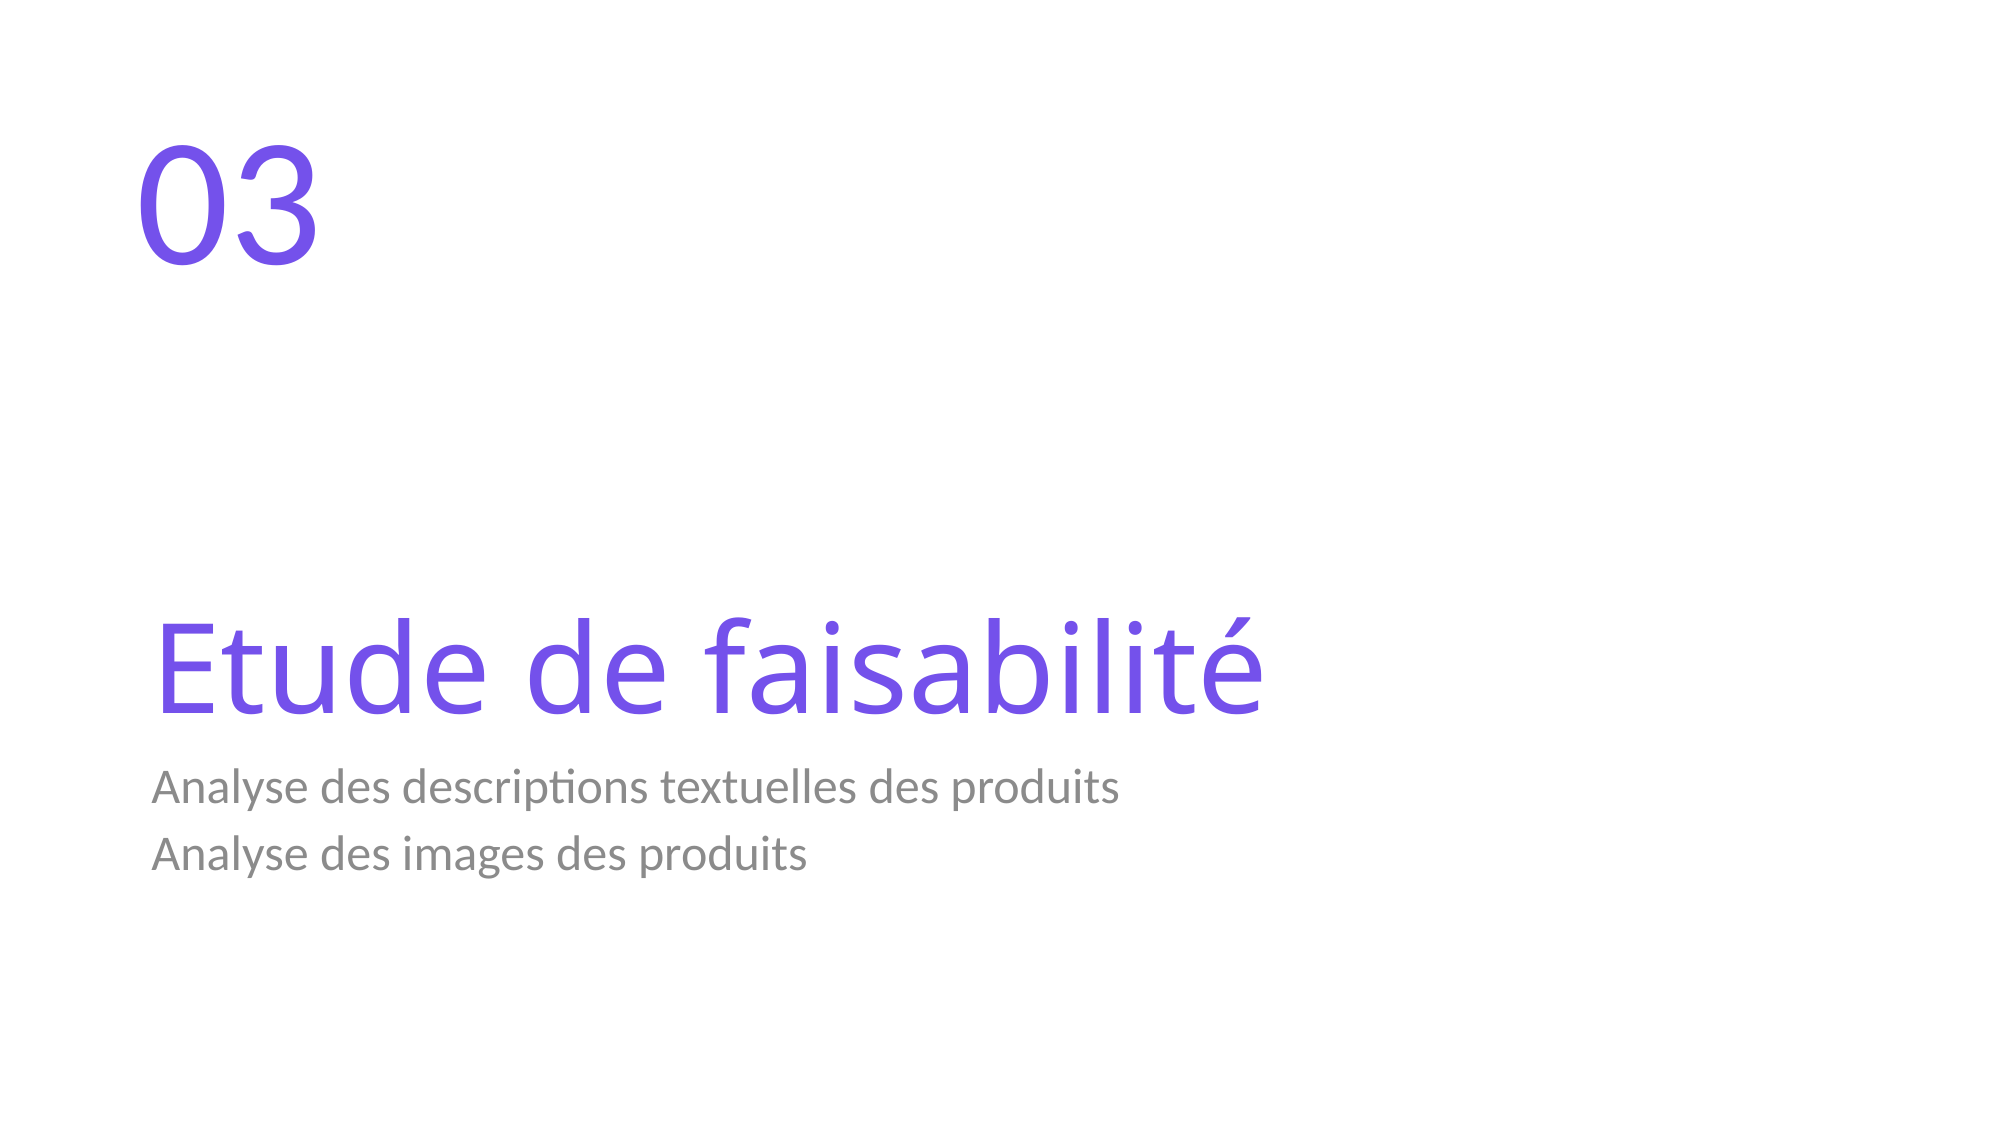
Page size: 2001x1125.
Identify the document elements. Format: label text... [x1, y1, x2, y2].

list 03 [136, 35, 413, 312]
list Analyse des descriptions textuelles des produits Analyse des images des produits [136, 752, 1293, 999]
title Etude de faisabilité [136, 280, 1903, 749]
